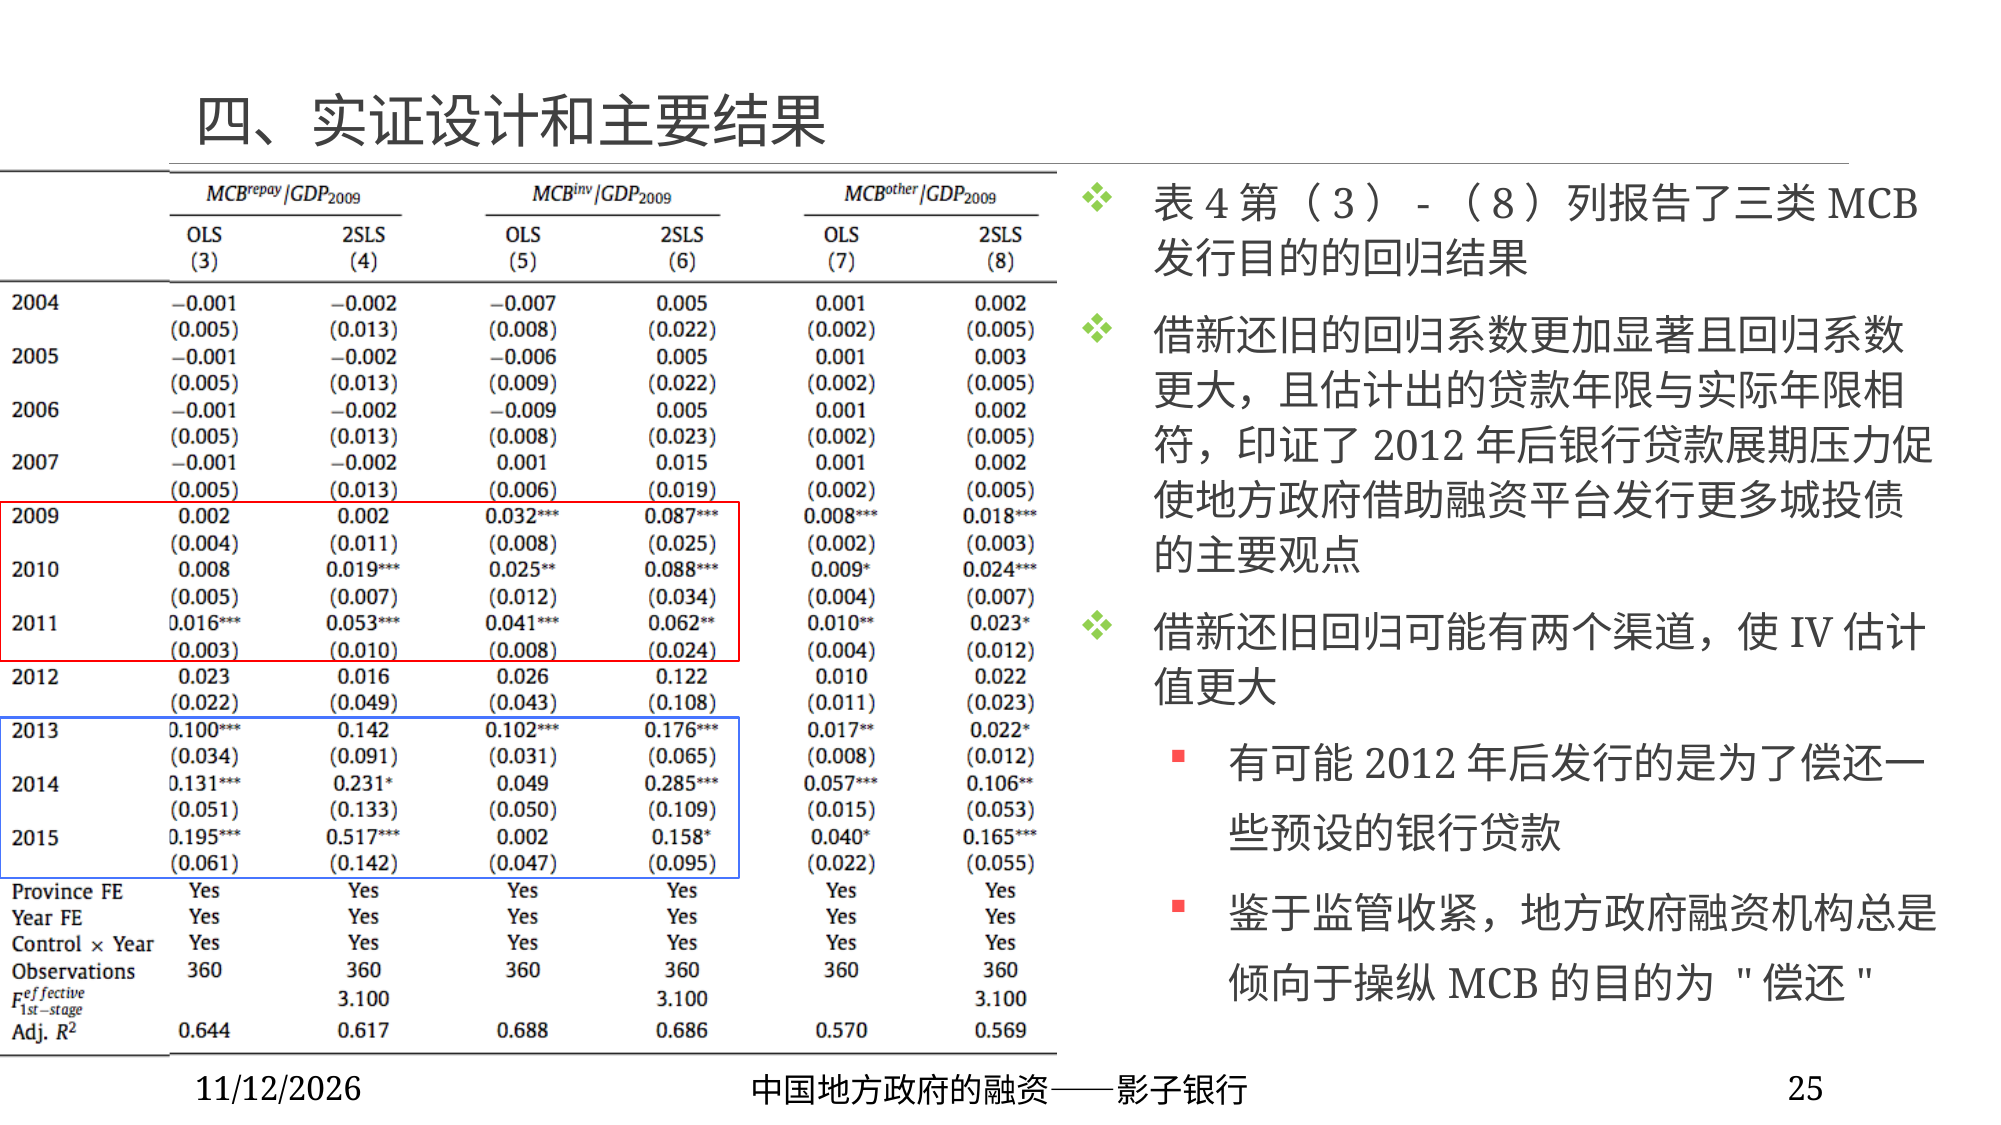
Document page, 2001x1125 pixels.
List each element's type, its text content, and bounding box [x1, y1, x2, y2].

footer 中国地方政府的融资——影子银行 [527, 1059, 1473, 1120]
title 四、实证设计和主要结果 [180, 47, 1830, 162]
picture [0, 164, 1057, 1063]
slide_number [180, 1067, 495, 1120]
slide_number 25 [1624, 1059, 1840, 1120]
